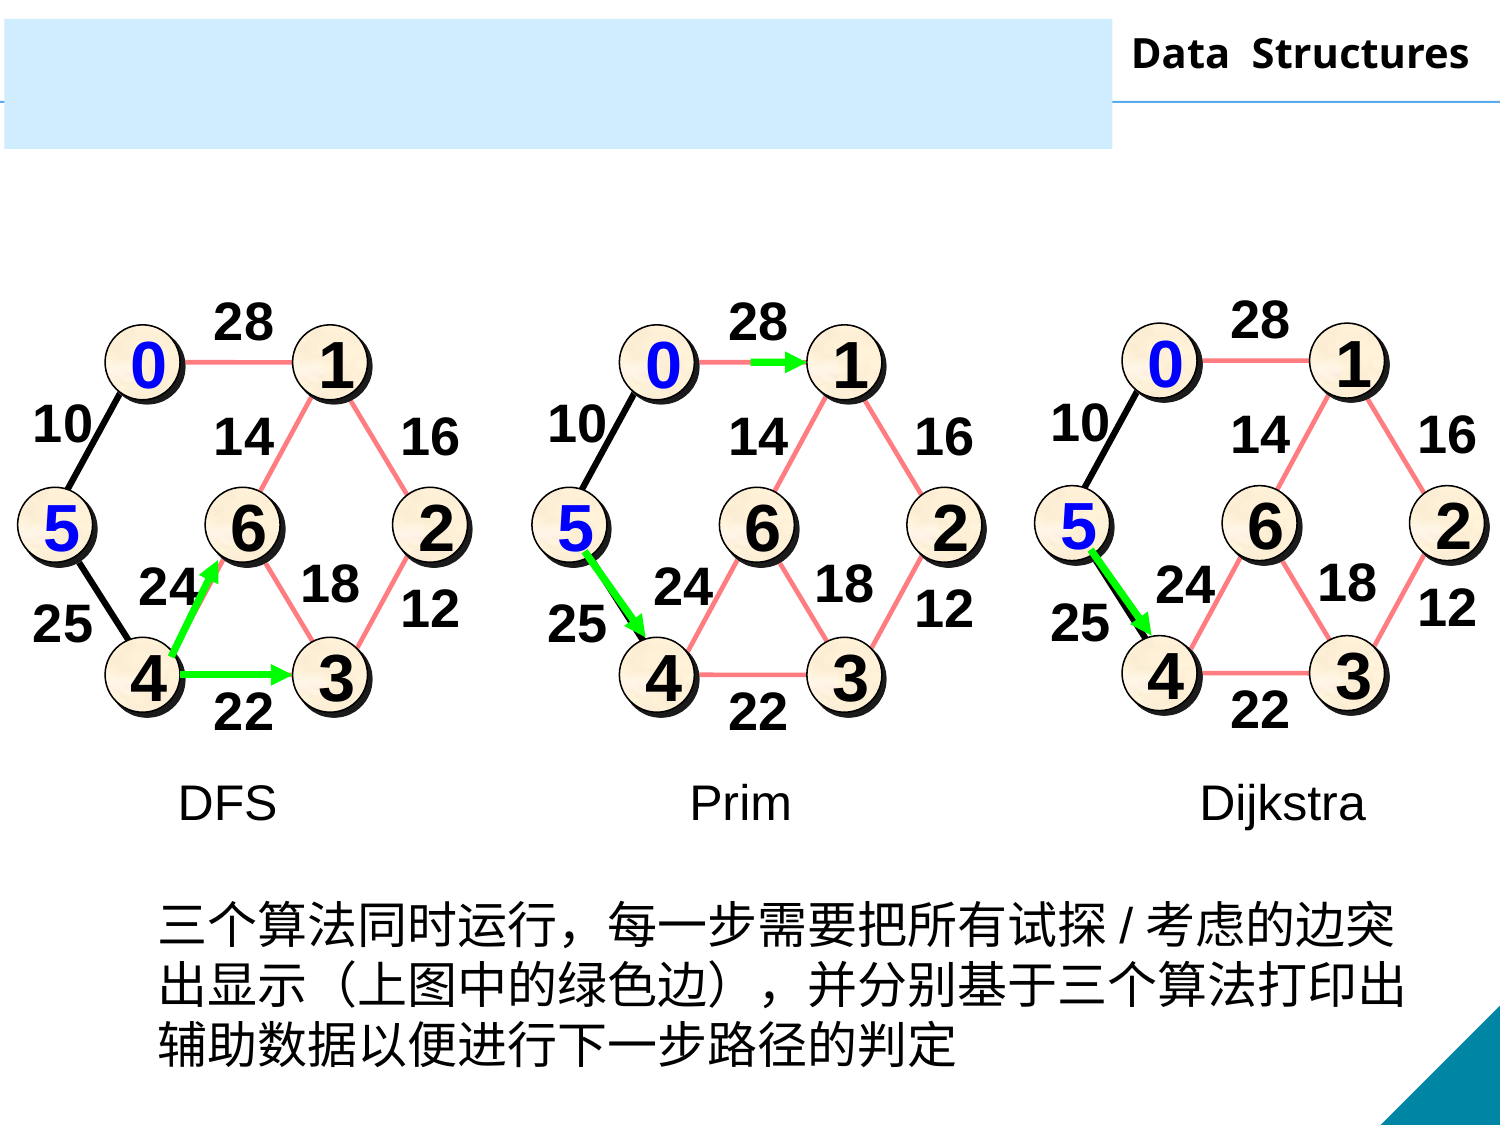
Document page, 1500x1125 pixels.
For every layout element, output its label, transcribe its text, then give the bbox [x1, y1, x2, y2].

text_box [531, 278, 991, 750]
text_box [171, 559, 219, 657]
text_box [1034, 277, 1494, 748]
text_box Dijkstra [1184, 763, 1410, 839]
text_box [17, 278, 477, 750]
text_box Prim [674, 762, 912, 838]
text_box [584, 551, 646, 638]
text_box 三个算法同时运行，每一步需要把所有试探/考虑的边突出显示（上图中的绿色边），并分别基于三个算法打印出辅助数据以便进行下一步路径的判定 [142, 885, 1435, 1081]
text_box DFS [162, 763, 401, 839]
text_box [1090, 549, 1152, 636]
